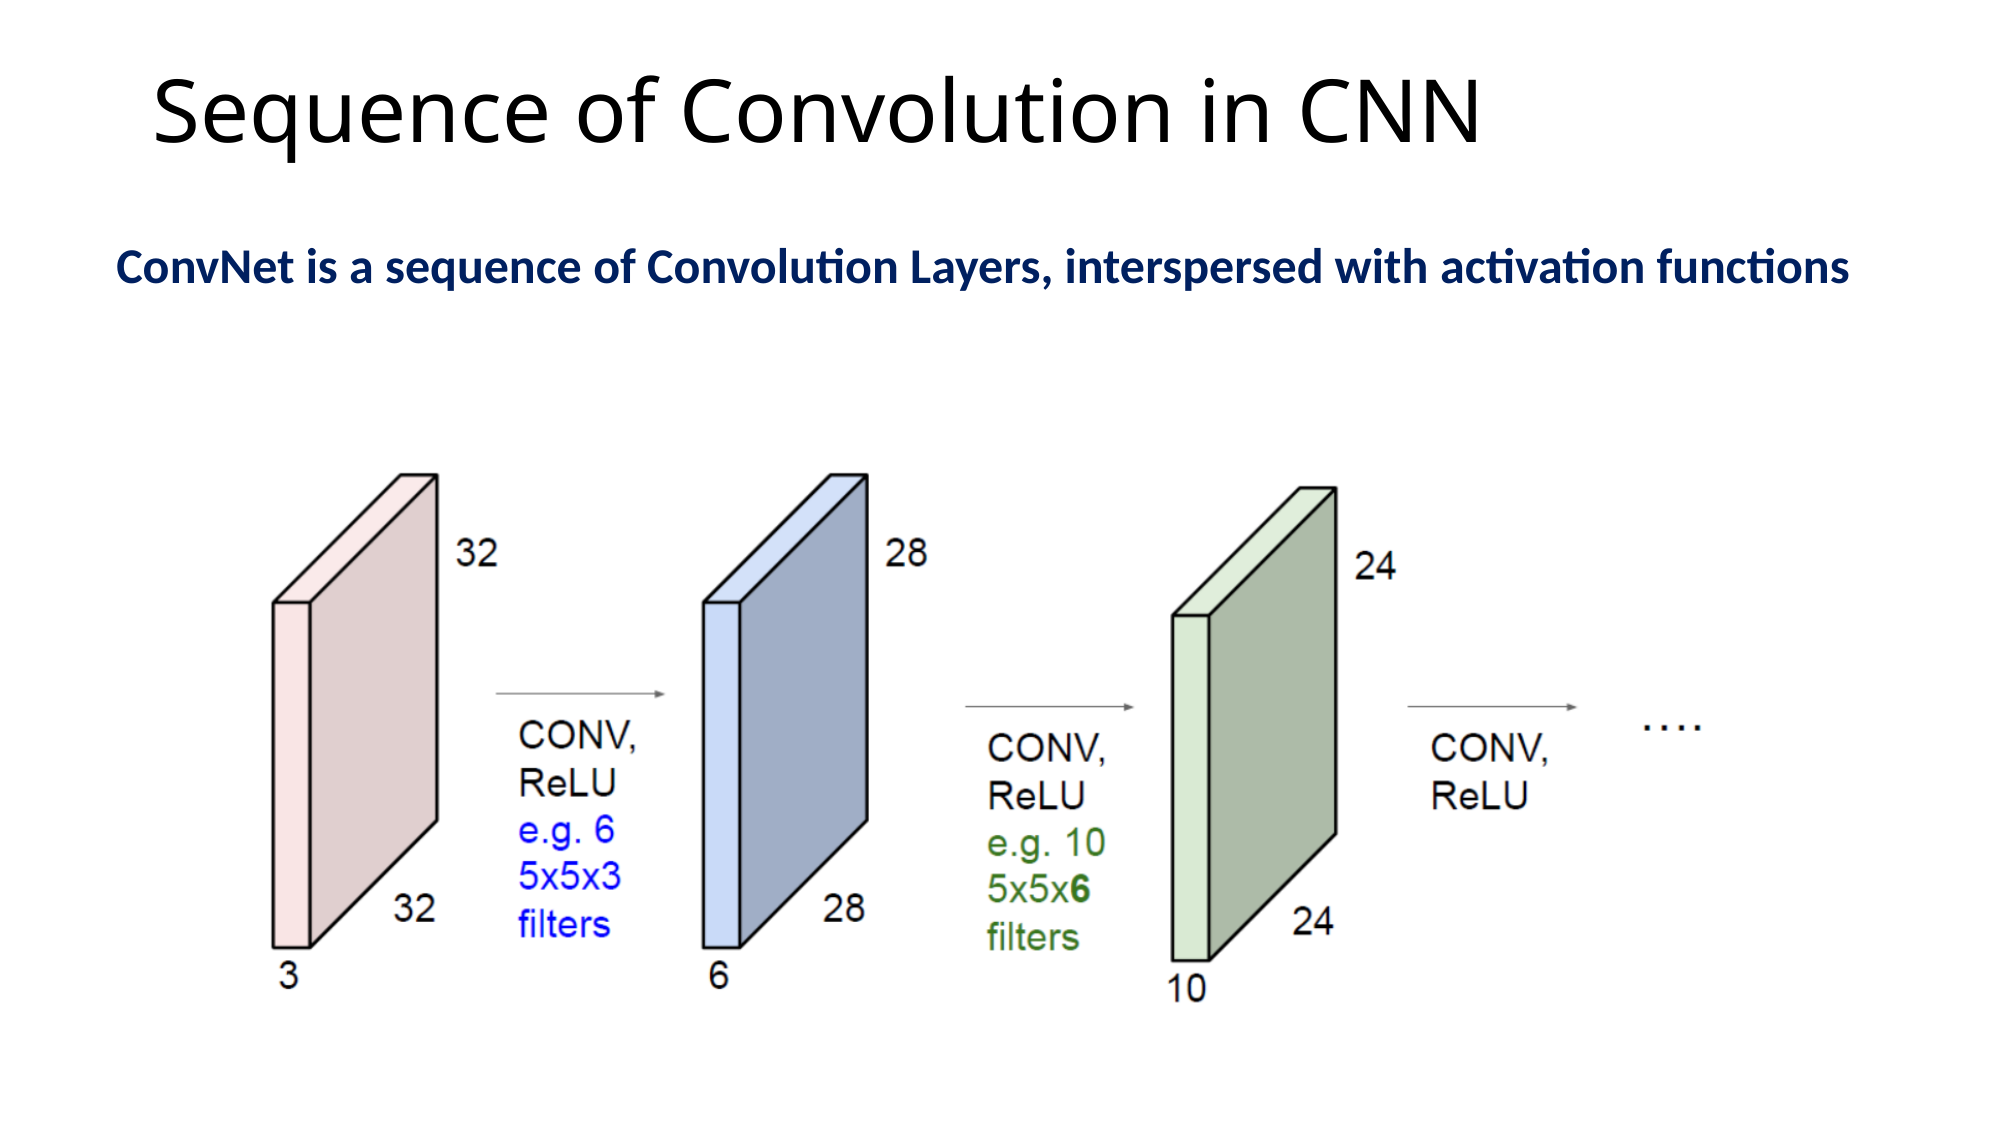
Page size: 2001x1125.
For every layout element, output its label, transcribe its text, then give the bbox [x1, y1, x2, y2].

title Sequence of Convolution in CNN [137, 59, 1863, 170]
picture [253, 430, 1719, 1017]
text_box ConvNet is a sequence of Convolution Layers, interspersed with activation functions [101, 226, 1899, 301]
